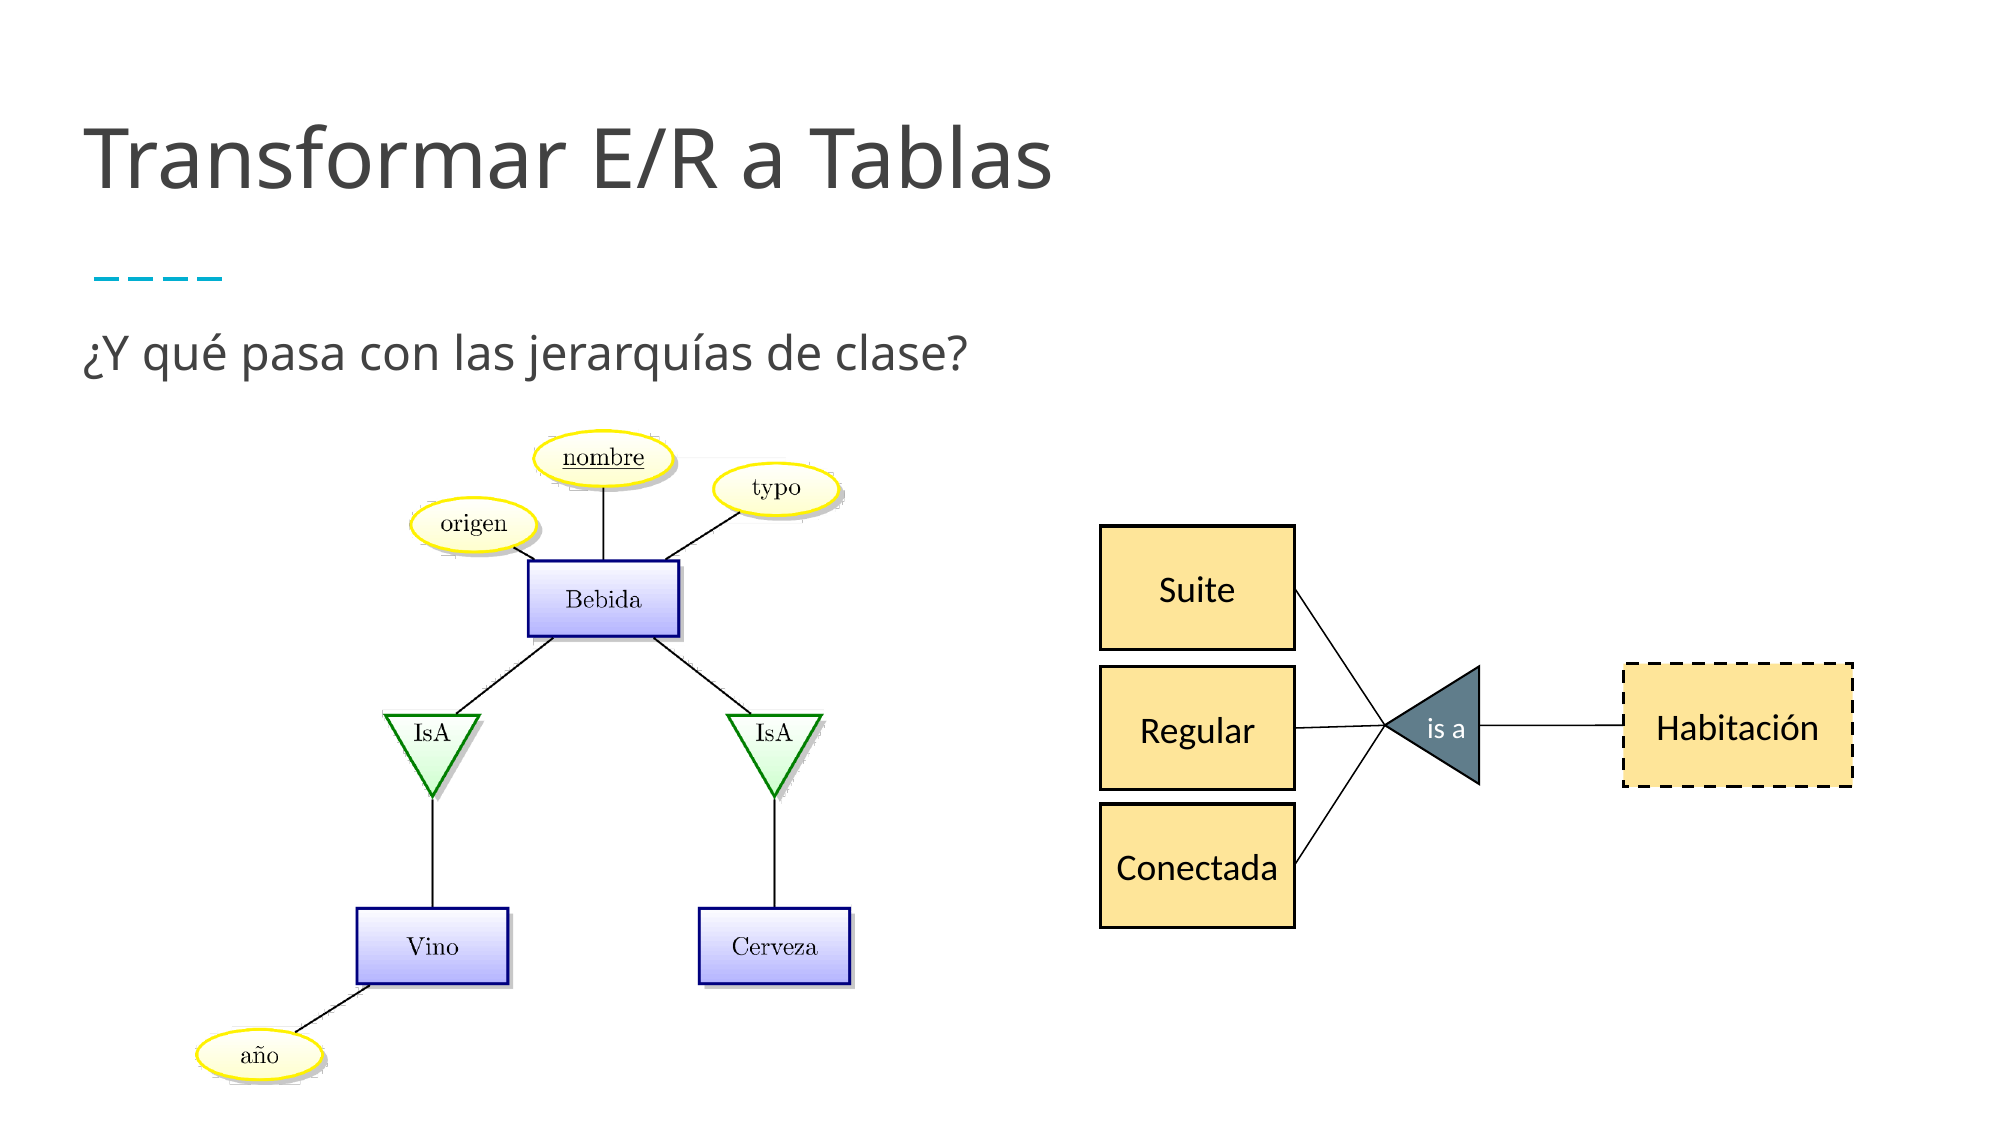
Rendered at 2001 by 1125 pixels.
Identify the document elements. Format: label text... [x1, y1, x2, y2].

text_box is a [1412, 701, 1482, 752]
list ¿Y qué pasa con las jerarquías de clase? [68, 321, 1932, 459]
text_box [1293, 587, 1386, 726]
picture [195, 429, 856, 1086]
text_box Regular [1100, 666, 1288, 790]
text_box [1427, 752, 1480, 785]
text_box [1391, 708, 1412, 743]
text_box Conectada [1118, 856, 1134, 880]
text_box [1423, 666, 1480, 701]
text_box Conectada [1212, 857, 1221, 880]
text_box Suite [1100, 525, 1295, 650]
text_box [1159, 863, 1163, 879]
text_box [1293, 734, 1386, 866]
text_box Habitación [1623, 663, 1853, 787]
title Transformar E/R a Tablas [68, 81, 1932, 242]
